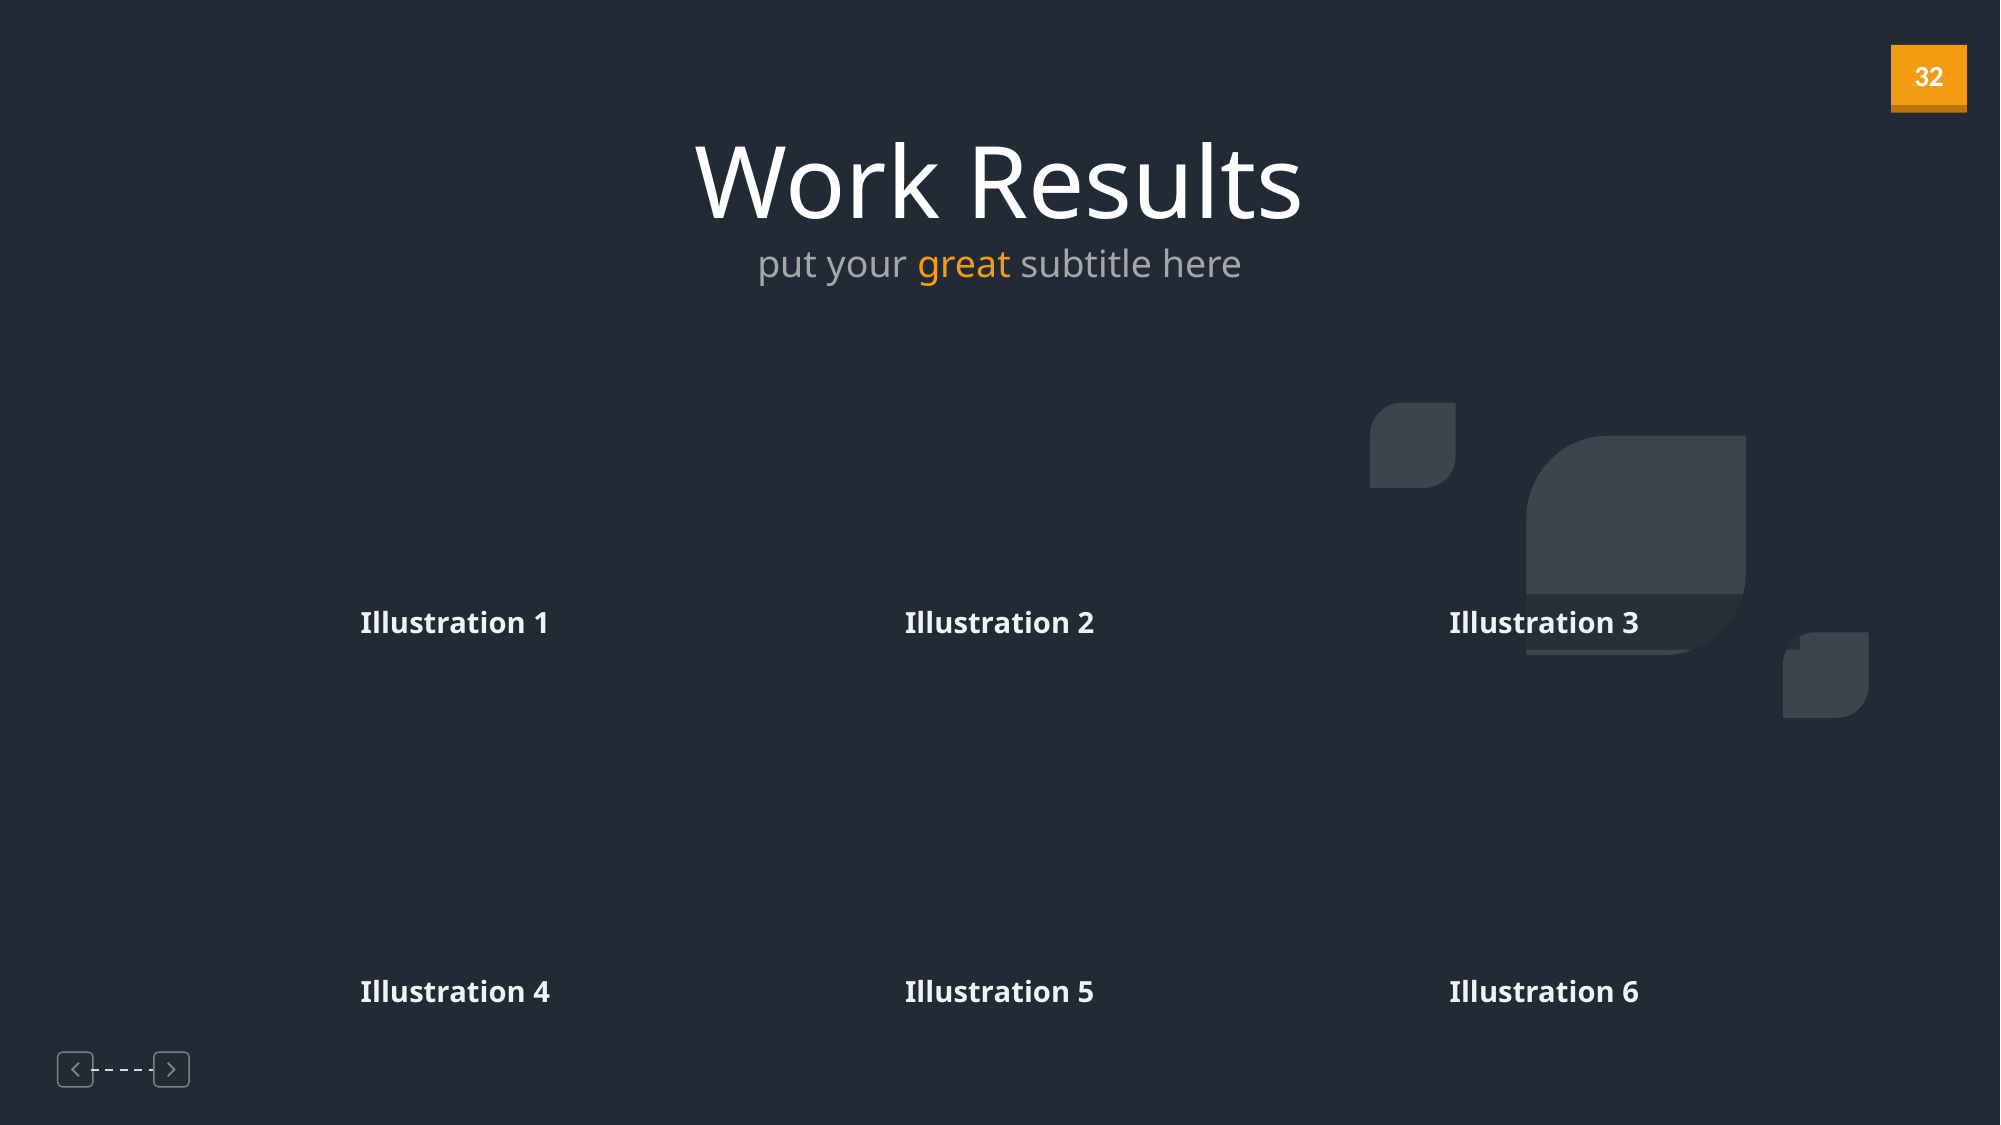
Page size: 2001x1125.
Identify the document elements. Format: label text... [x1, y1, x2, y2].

picture [200, 319, 711, 650]
text_box Work Results [679, 111, 1320, 247]
picture [743, 685, 1254, 1017]
text_box Illustration 4 [199, 962, 712, 1020]
picture [1288, 319, 1799, 650]
picture [200, 685, 711, 1017]
text_box Illustration 5 [743, 962, 1256, 1020]
picture [743, 319, 1254, 650]
picture [1288, 685, 1799, 1017]
text_box Illustration 6 [1288, 962, 1801, 1020]
text_box put your great subtitle here [742, 247, 1258, 293]
